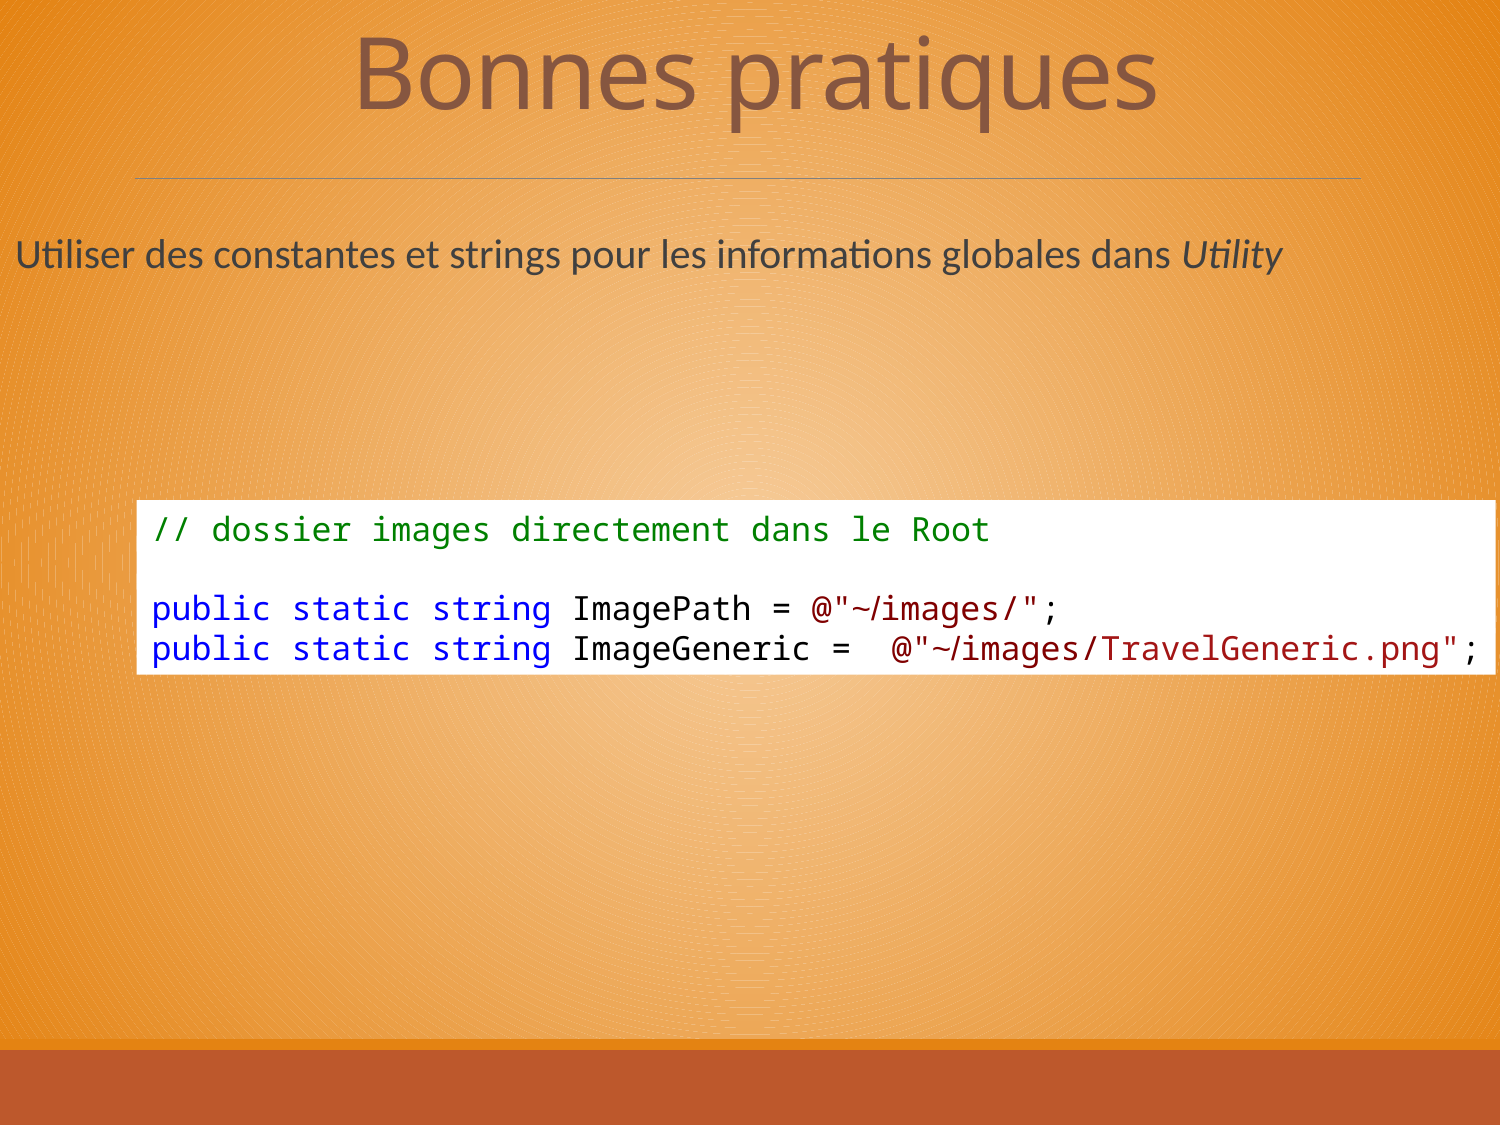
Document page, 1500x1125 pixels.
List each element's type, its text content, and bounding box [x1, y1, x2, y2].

title Bonnes pratiques [12, 37, 1500, 138]
subtitle Utiliser des constantes et strings pour les informations globales dans Utility [0, 224, 1389, 950]
text_box // dossier images directement dans le Root public static string ImagePath = @"~/images/"; public static string ImageGeneric = @"~/images/TravelGeneric.png"; [136, 500, 1496, 675]
